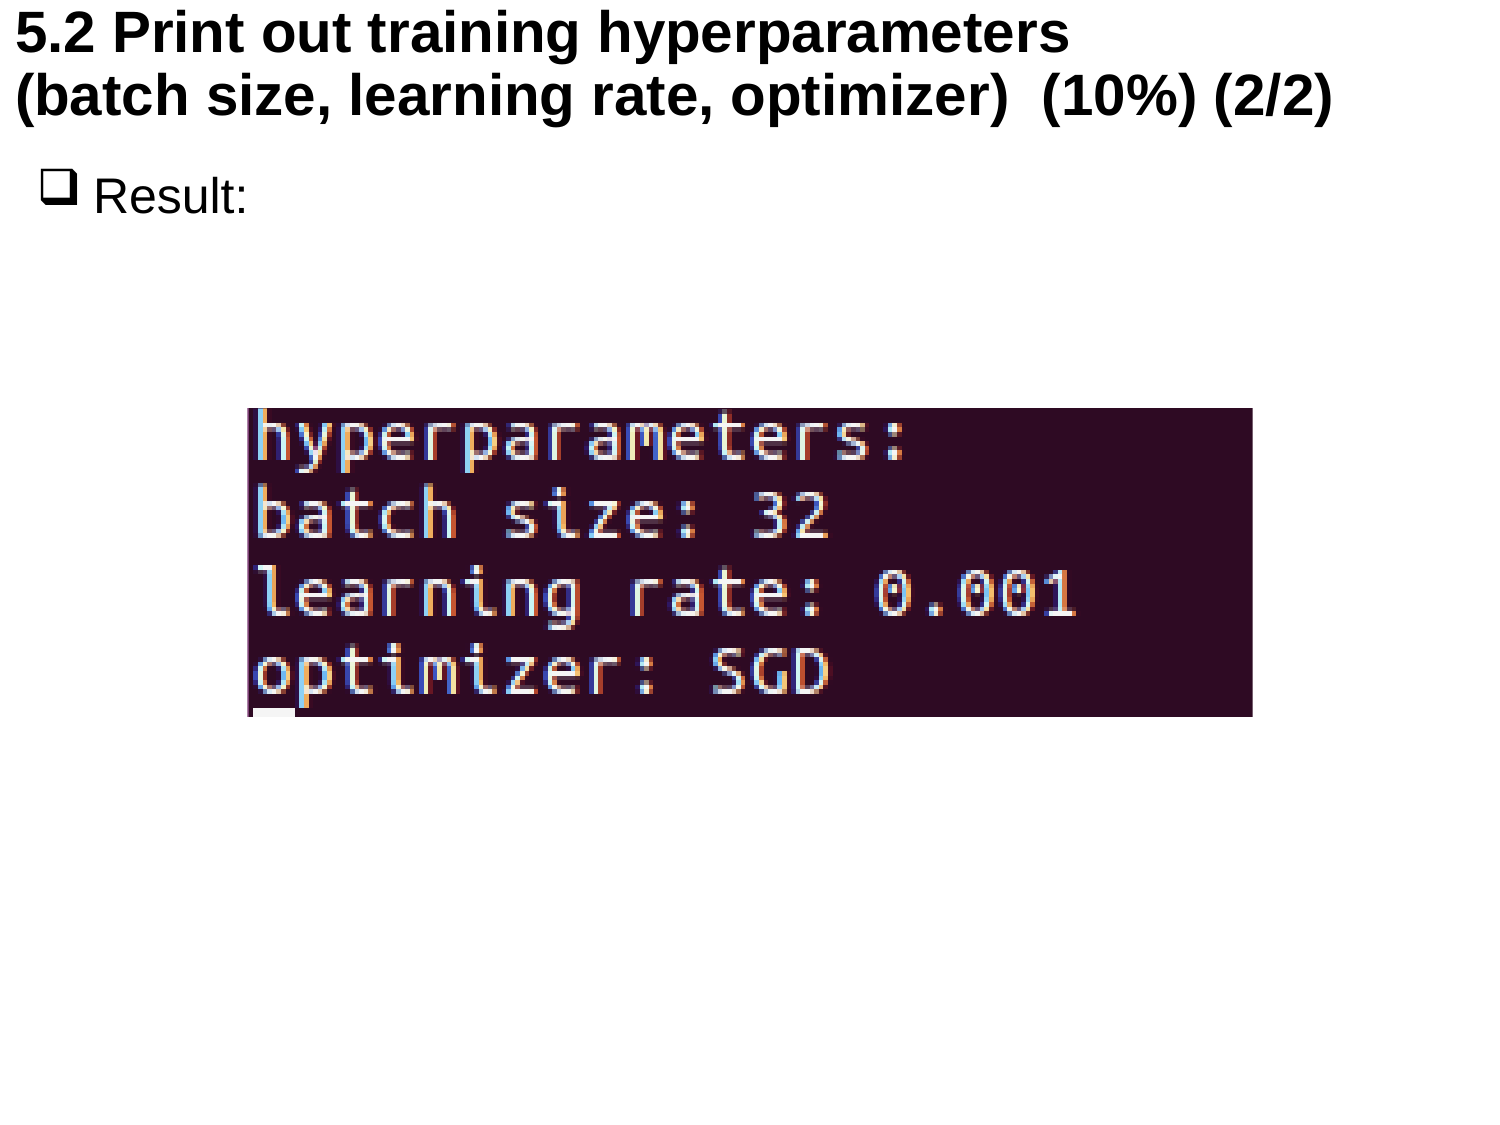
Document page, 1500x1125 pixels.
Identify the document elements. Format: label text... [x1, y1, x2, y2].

picture [247, 408, 1253, 717]
title 5.2 Print out training hyperparameters (batch size, learning rate, optimizer) (10%) (2/2) [0, 13, 1500, 116]
text_box Result: [0, 155, 1488, 1081]
